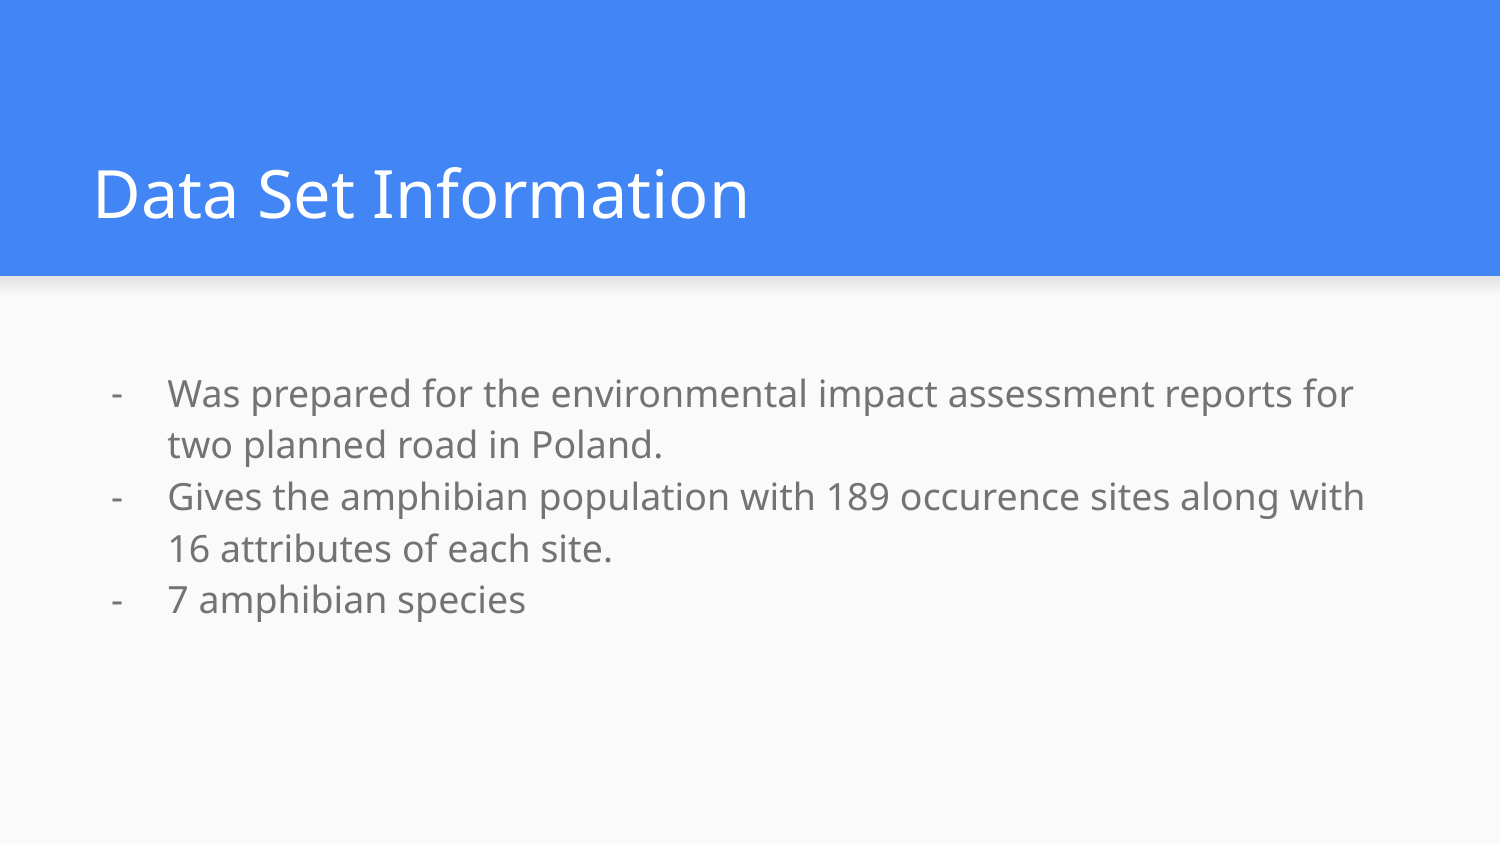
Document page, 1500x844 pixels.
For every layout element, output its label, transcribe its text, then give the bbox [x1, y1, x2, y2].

title Data Set Information [77, 121, 1427, 248]
list Was prepared for the environmental impact assessment reports for two planned road in Poland. Gives the amphibian population with 189 occurence sites along with 16 attributes of each site. 7 amphibian species [77, 347, 1427, 793]
